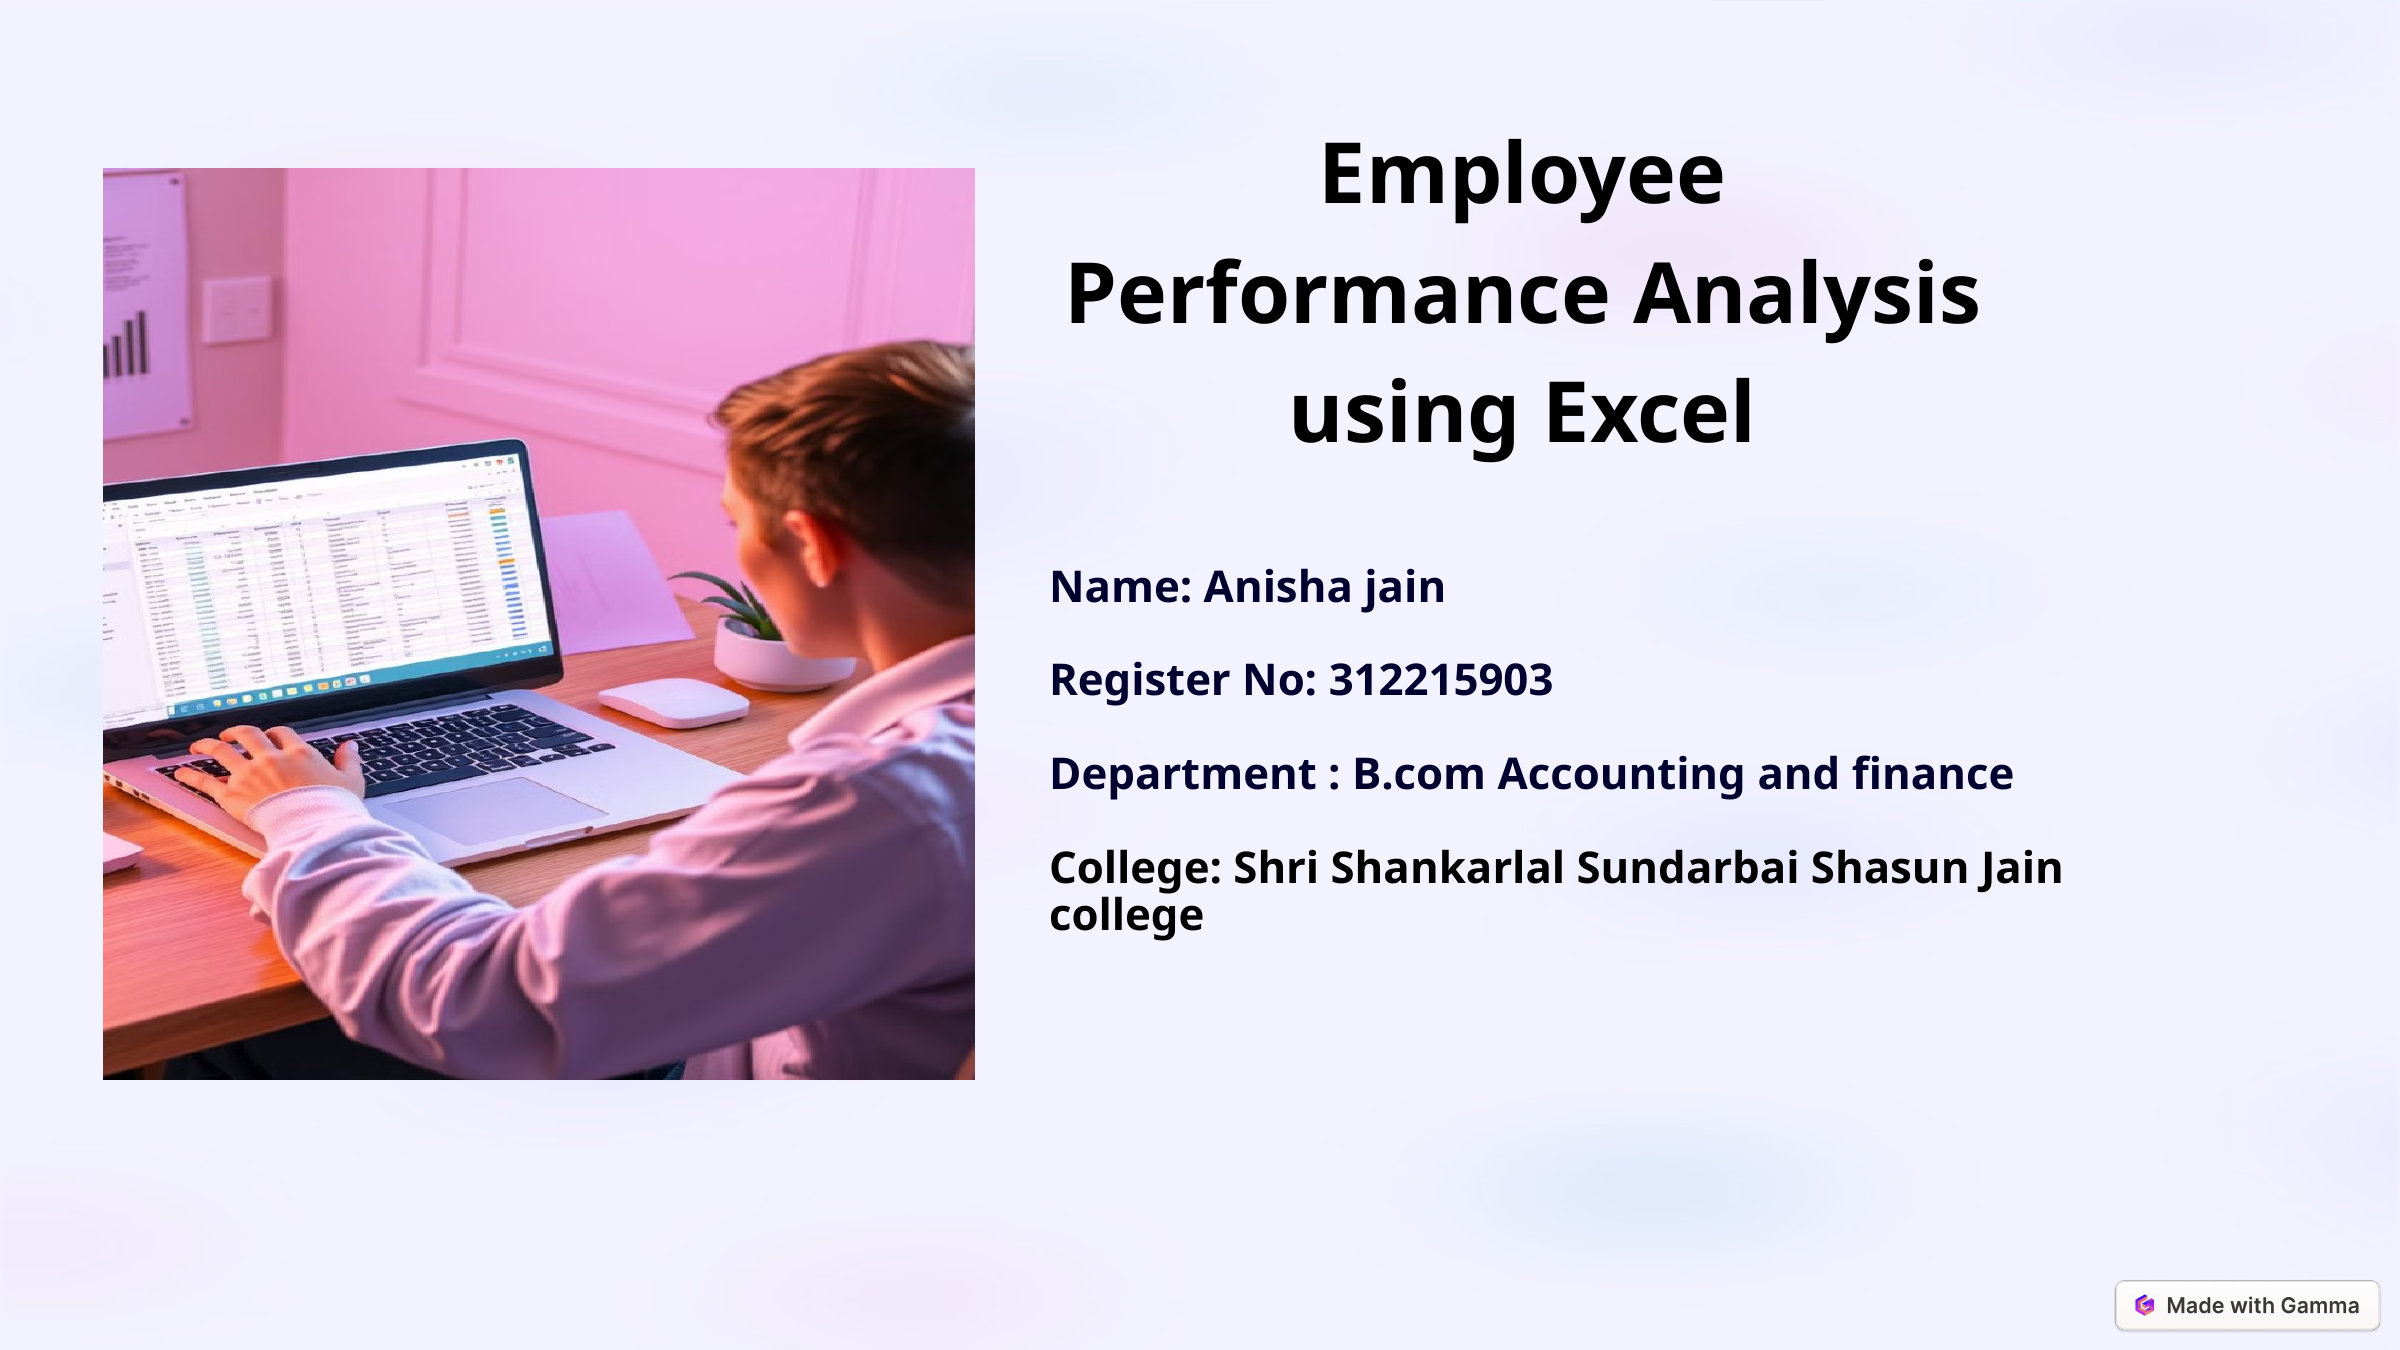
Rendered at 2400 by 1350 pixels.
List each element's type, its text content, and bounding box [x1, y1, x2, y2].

picture [103, 168, 976, 1080]
text_box Employee Performance Analysis using Excel [1049, 217, 1997, 460]
picture [2106, 1271, 2389, 1339]
text_box Name: Anisha jain Register No: 312215903 Department : B.com Accounting and finance College: Shri Shankarlal Sundarbai Shasun Jain college [1049, 516, 2137, 987]
